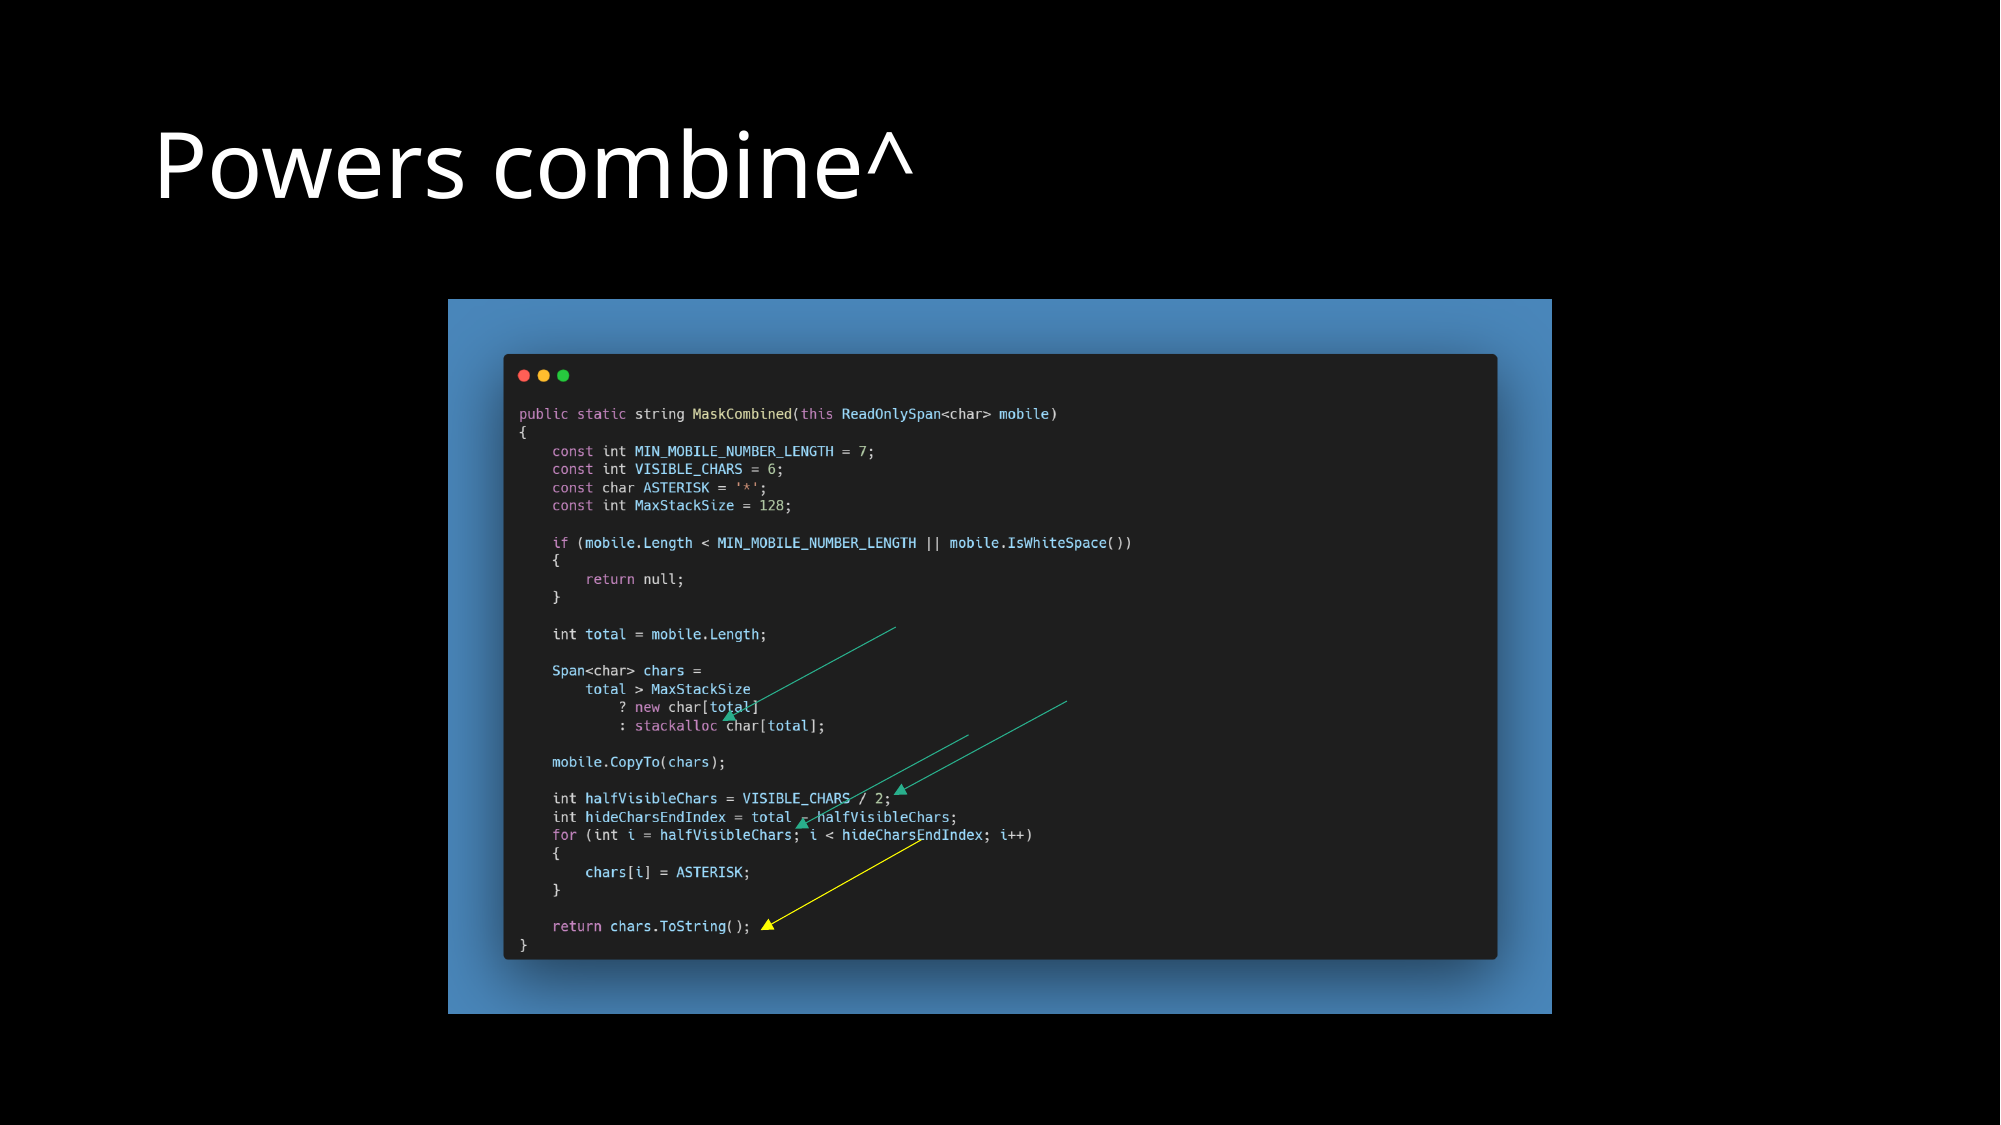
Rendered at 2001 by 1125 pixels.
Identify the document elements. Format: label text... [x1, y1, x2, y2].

title Powers combine^ [137, 59, 1863, 278]
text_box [760, 839, 922, 931]
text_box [893, 700, 1067, 795]
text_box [795, 734, 969, 829]
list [448, 299, 1552, 1014]
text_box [722, 627, 896, 721]
